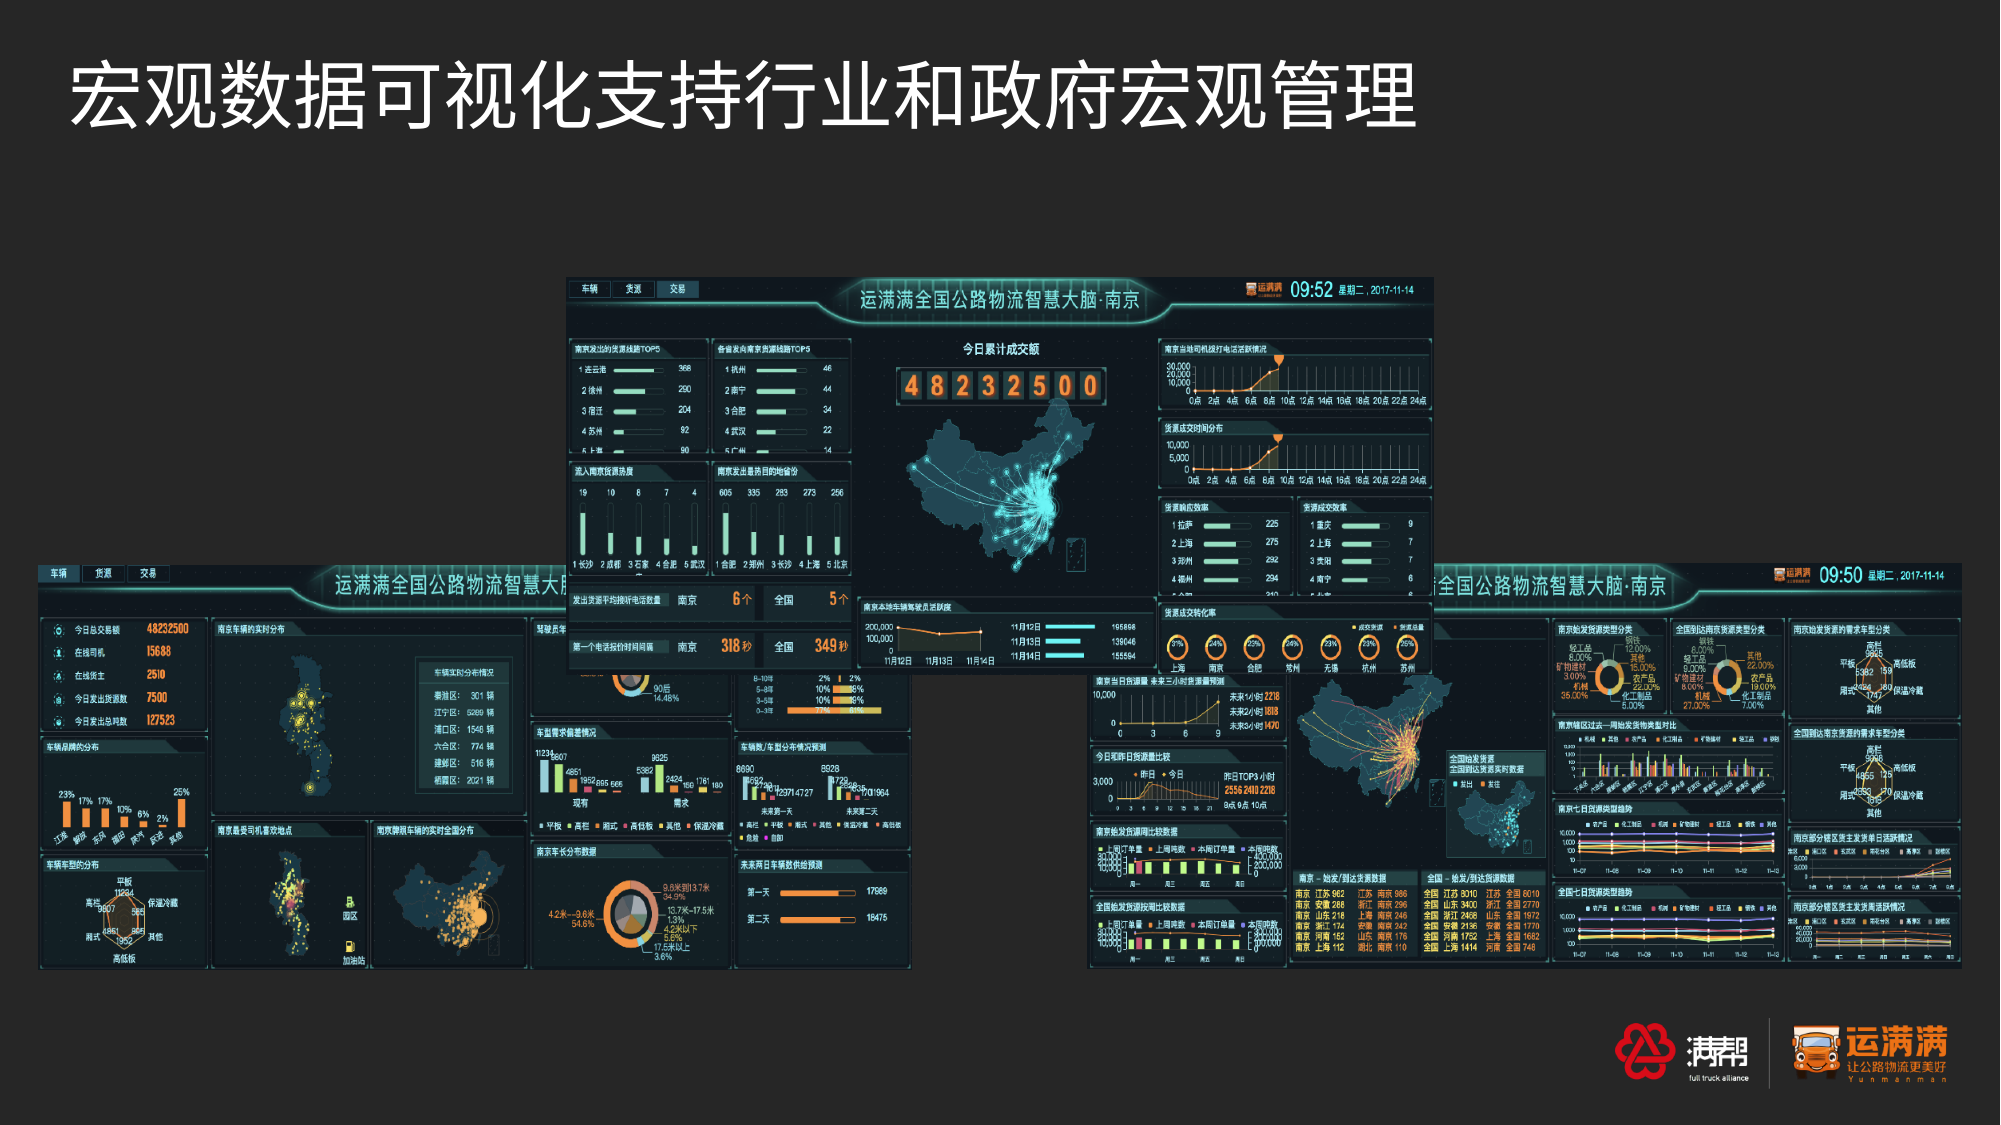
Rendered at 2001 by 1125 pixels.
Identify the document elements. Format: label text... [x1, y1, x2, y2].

picture [1615, 1018, 1953, 1089]
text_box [38, 277, 1962, 970]
text_box 宏观数据可视化支持行业和政府宏观管理 [64, 44, 1671, 143]
